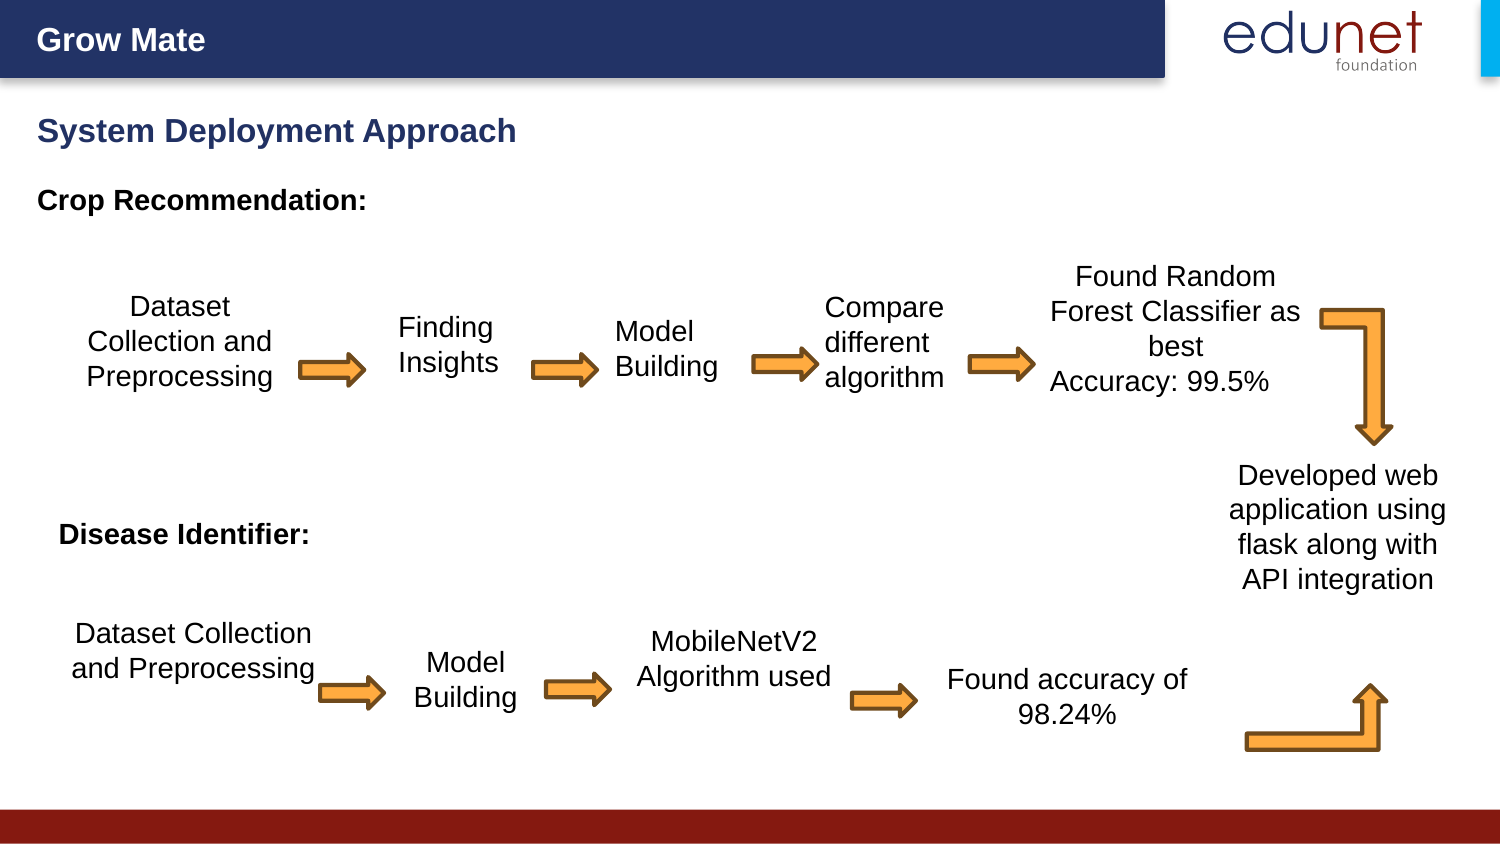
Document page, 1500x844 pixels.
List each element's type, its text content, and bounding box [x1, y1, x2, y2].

text_box System Deployment Approach [22, 94, 750, 173]
text_box Crop Recommendation: [22, 173, 750, 224]
picture [1219, 8, 1424, 75]
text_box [43, 250, 1480, 767]
